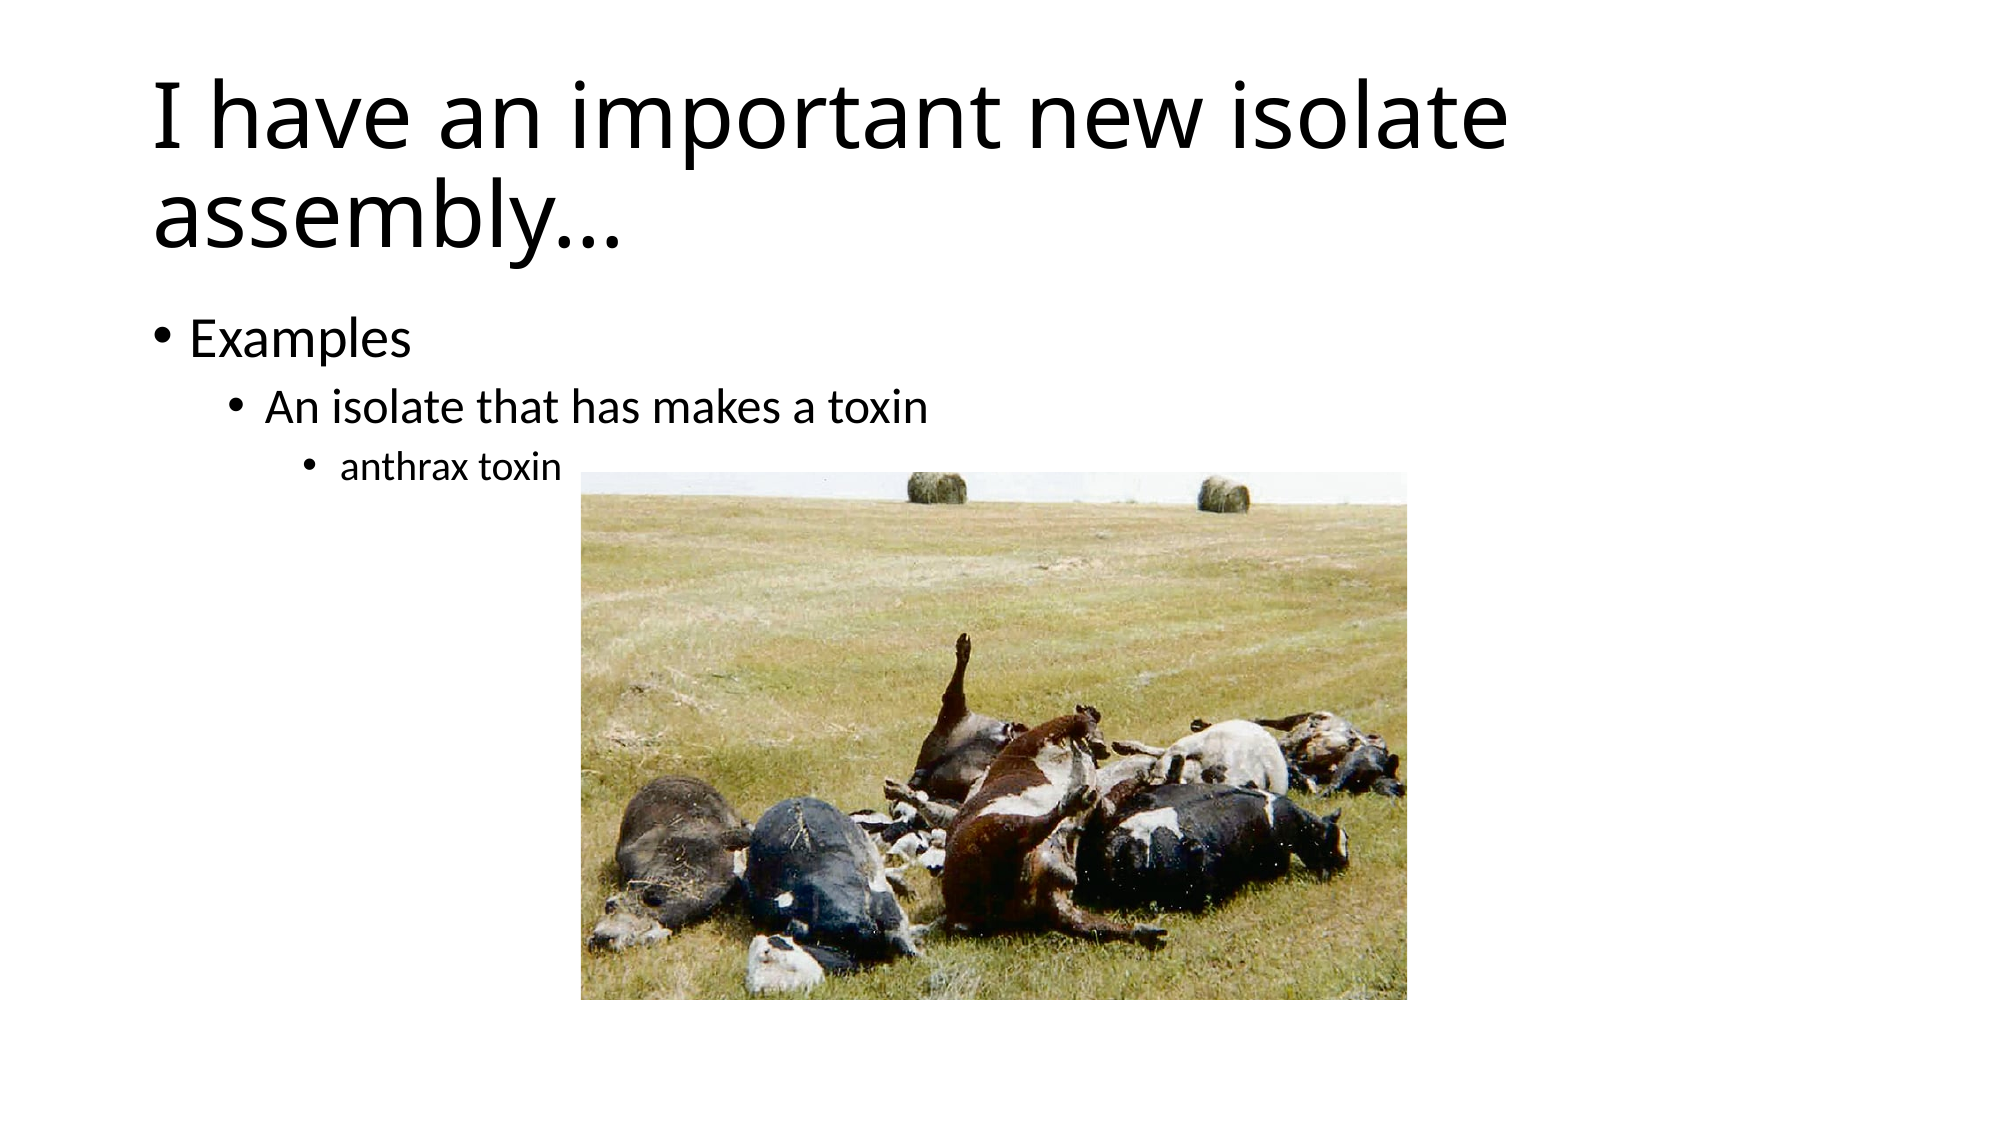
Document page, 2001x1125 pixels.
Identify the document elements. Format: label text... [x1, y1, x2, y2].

title I have an important new isolate assembly… [137, 59, 1863, 278]
list Examples An isolate that has makes a toxin anthrax toxin [137, 299, 1569, 1125]
picture [580, 472, 1408, 1000]
